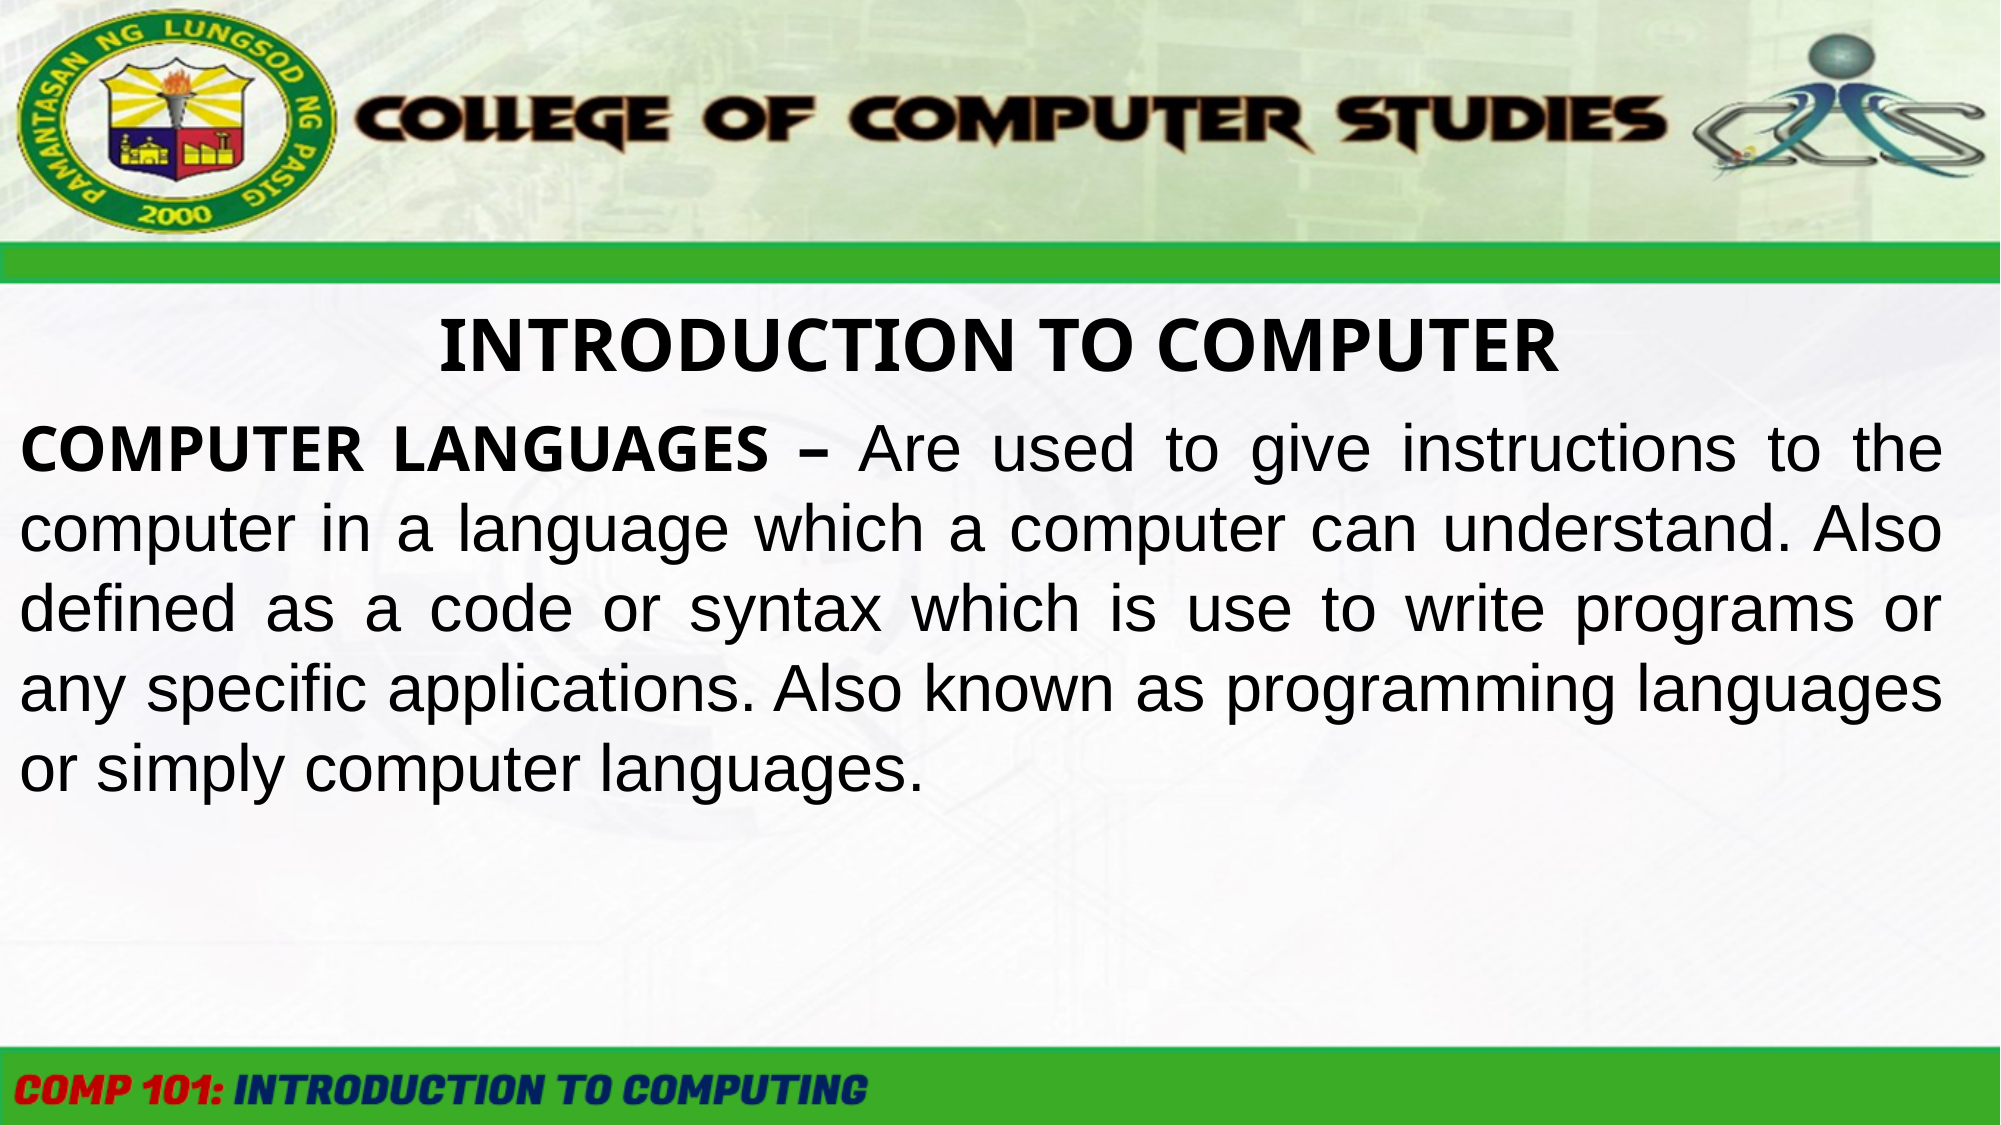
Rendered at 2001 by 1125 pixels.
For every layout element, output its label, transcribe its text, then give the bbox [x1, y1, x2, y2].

text_box COMPUTER LANGUAGES – Are used to give instructions to the computer in a language which a computer can understand. Also defined as a code or syntax which is use to write programs or any specific applications. Also known as programming languages or simply computer languages. [4, 396, 1961, 482]
text_box INTRODUCTION TO COMPUTER [0, 291, 2000, 406]
picture [0, 0, 2000, 291]
picture [0, 406, 2000, 1125]
